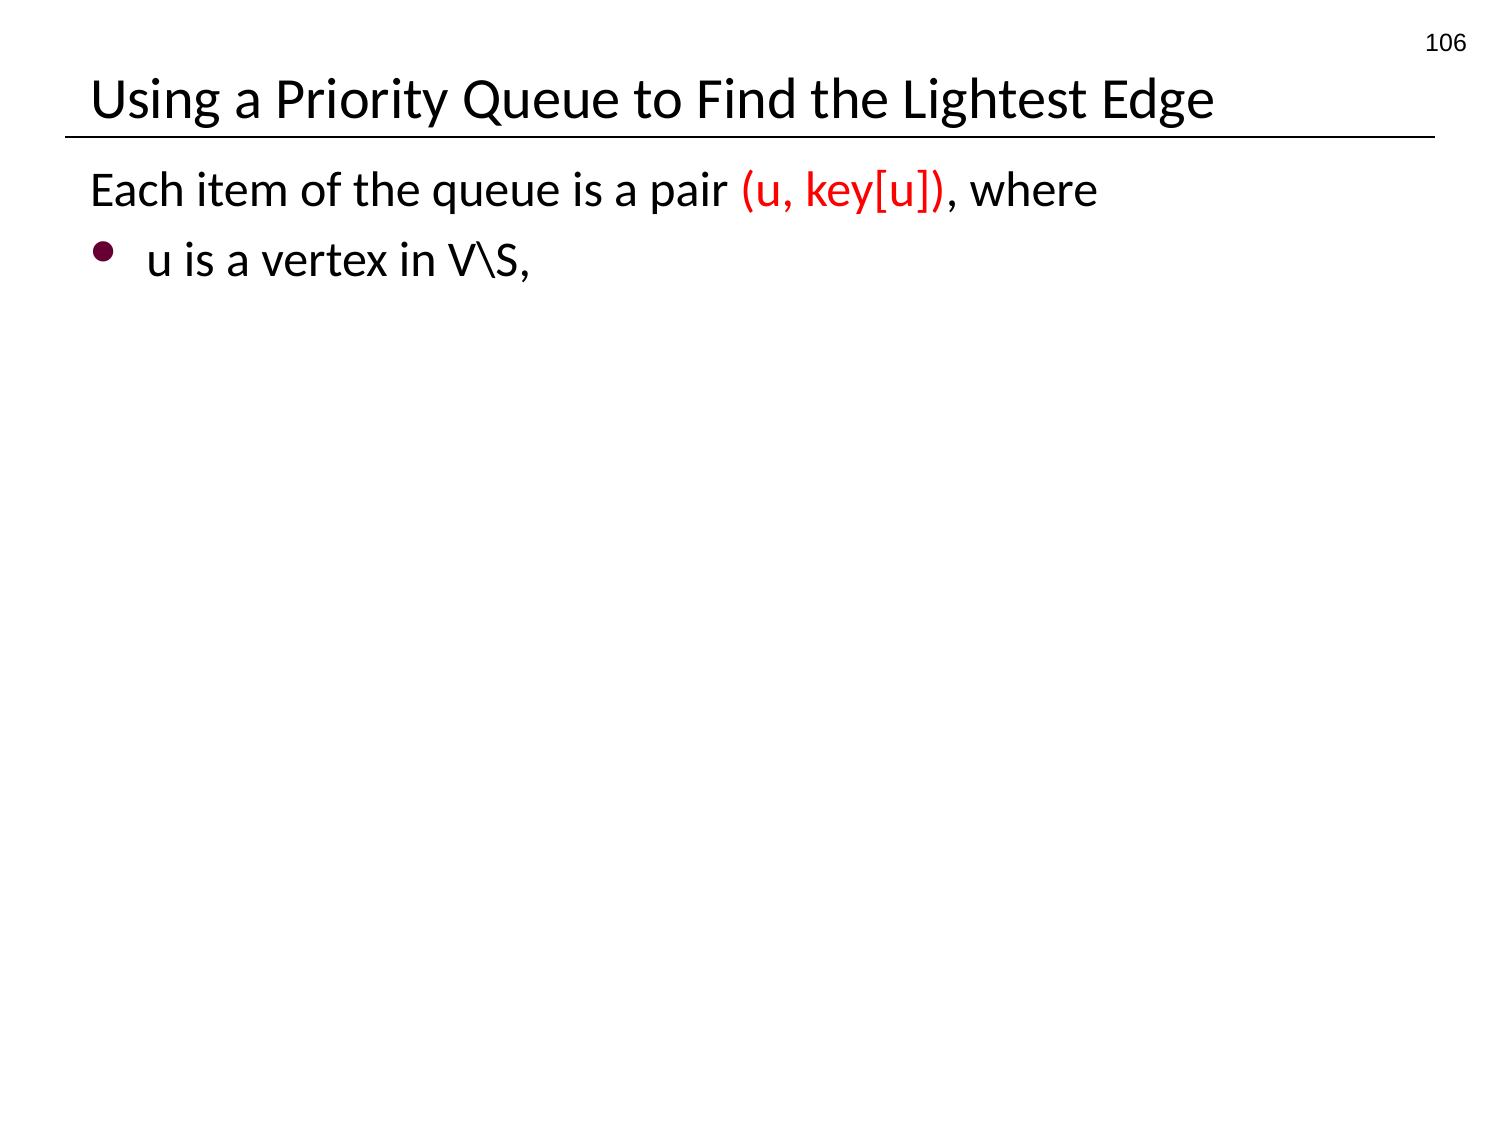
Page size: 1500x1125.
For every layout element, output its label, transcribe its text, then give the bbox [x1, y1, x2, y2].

list Each item of the queue is a pair (u, key[u]), where u is a vertex in V\S, [75, 148, 1425, 1094]
title Using a Priority Queue to Find the Lightest Edge [75, 20, 1425, 138]
slide_number 106 [1131, 18, 1483, 62]
